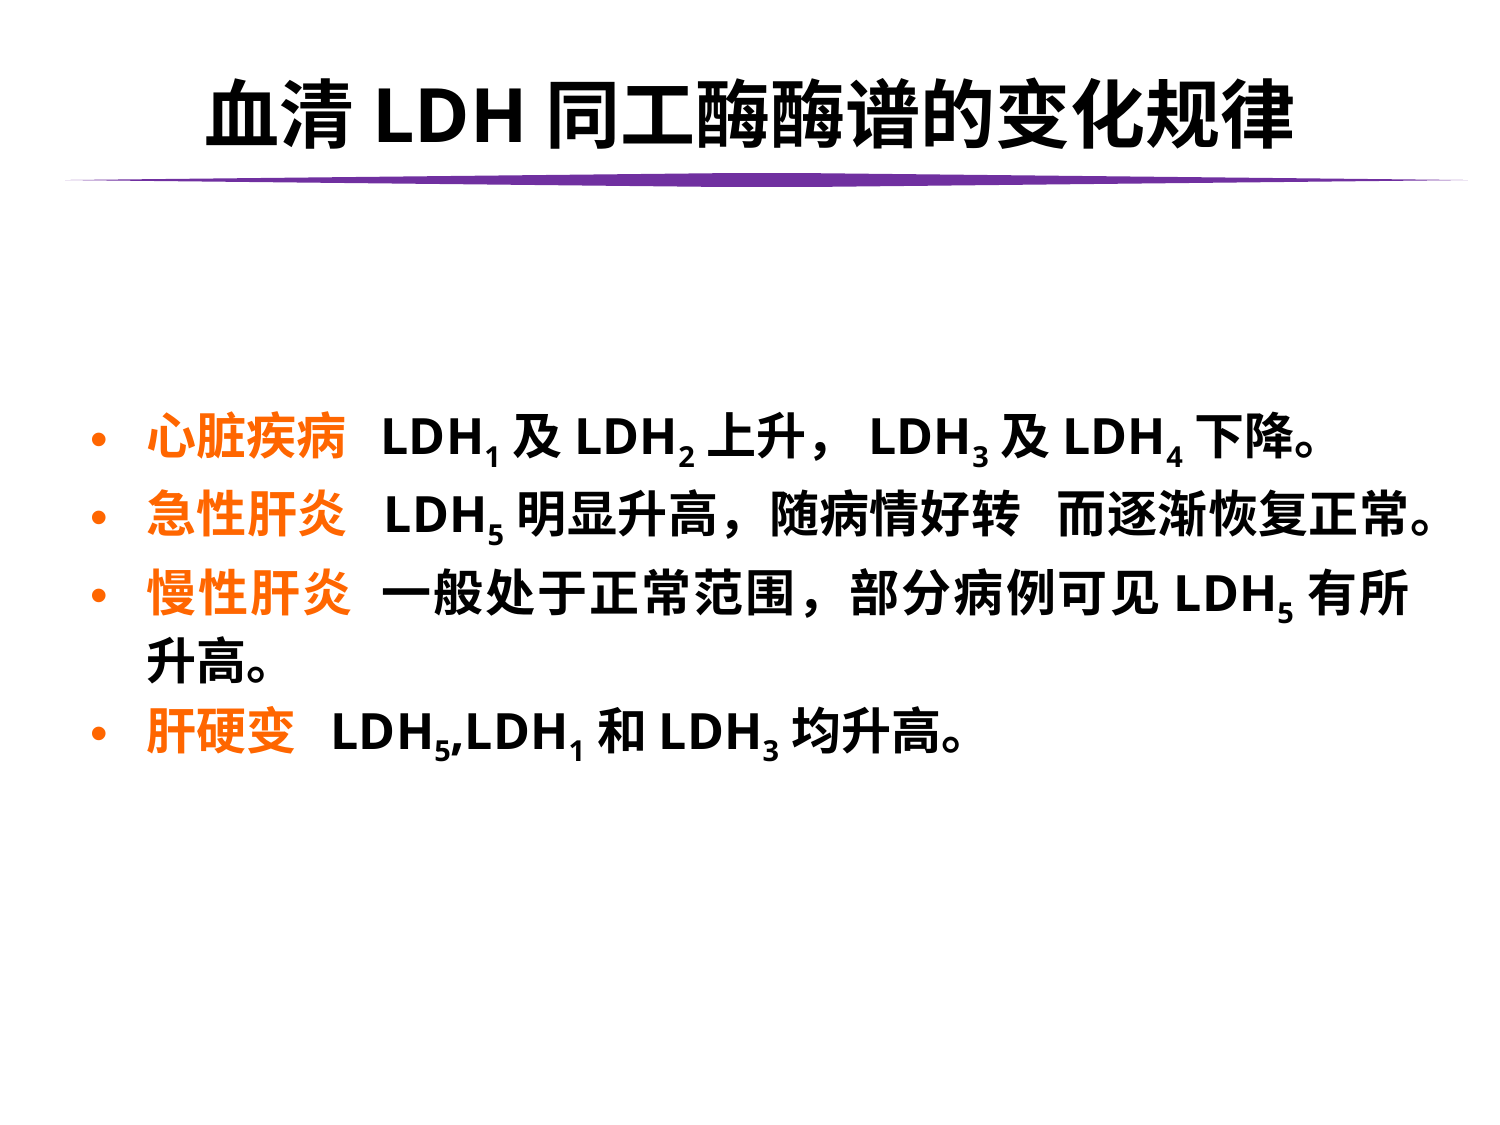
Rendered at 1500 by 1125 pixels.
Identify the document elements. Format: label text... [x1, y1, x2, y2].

title 血清LDH同工酶酶谱的变化规律 [112, 18, 1388, 207]
list 心脏疾病 LDH1及LDH2上升，LDH3及LDH4下降。 急性肝炎 LDH5明显升高，随病情好转 而逐渐恢复正常。 慢性肝炎 一般处于正常范围，部分病例可见LDH5有所升高。 肝硬变 LDH5,LDH1和LDH3均升高。 [75, 397, 1425, 816]
